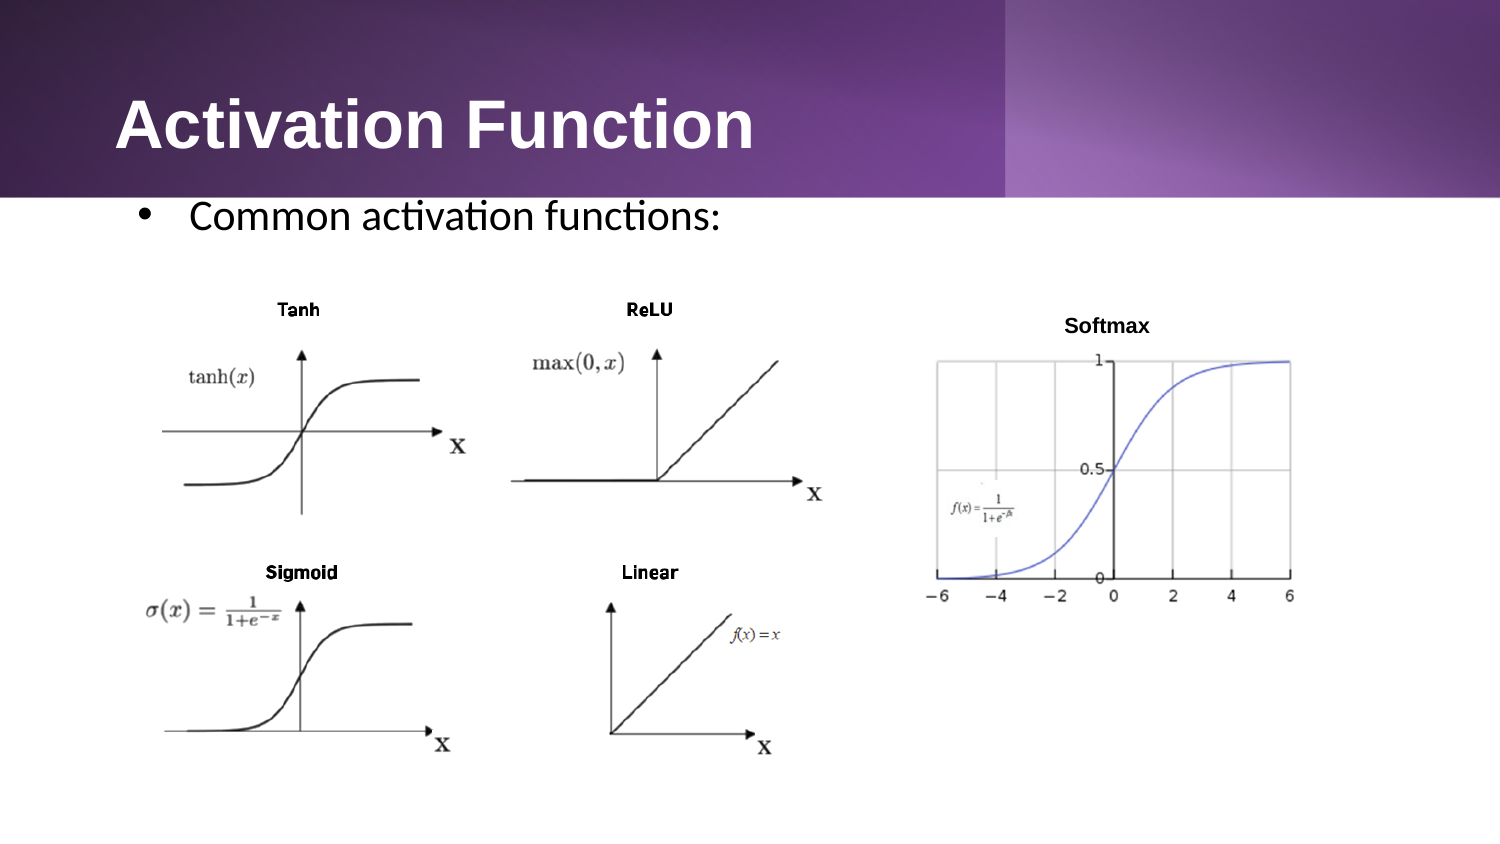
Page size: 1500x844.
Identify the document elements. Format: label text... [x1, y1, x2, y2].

title Activation Function [103, 44, 1397, 208]
picture [128, 277, 836, 759]
picture [0, 0, 1500, 199]
list Common activation functions: [103, 186, 1333, 308]
text_box Softmax [1049, 303, 1200, 344]
picture [911, 345, 1317, 616]
